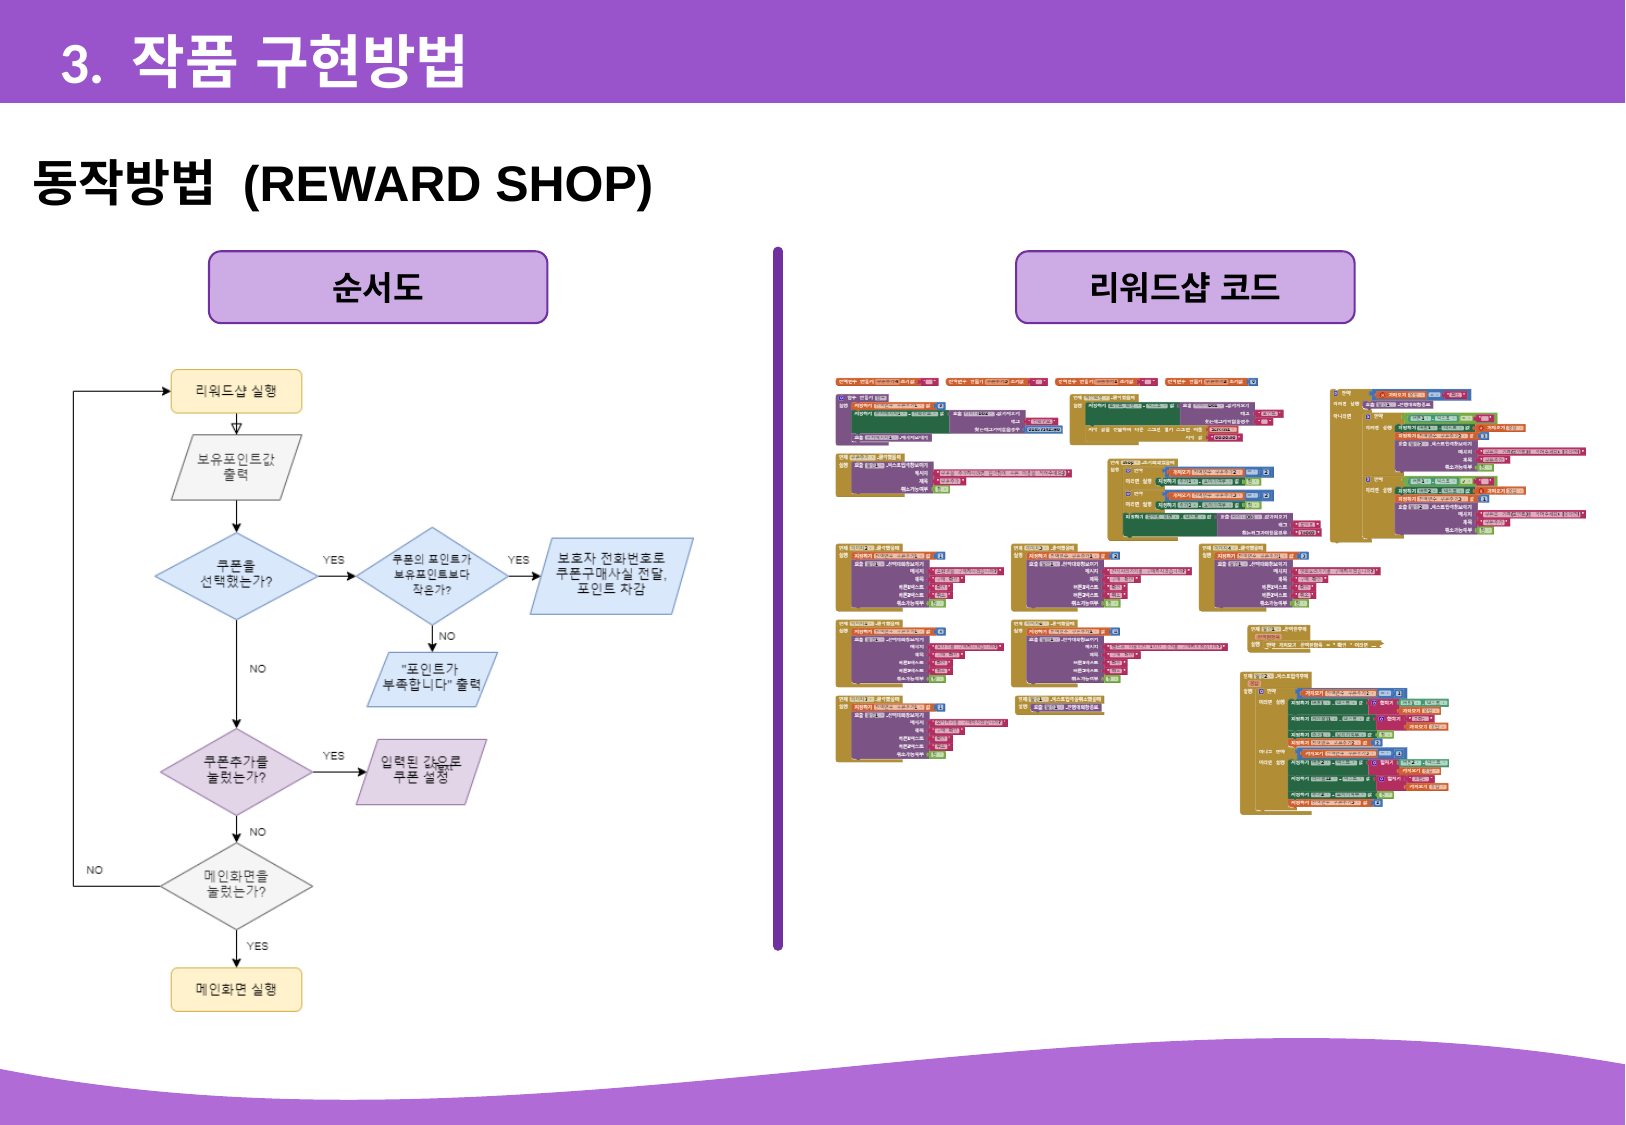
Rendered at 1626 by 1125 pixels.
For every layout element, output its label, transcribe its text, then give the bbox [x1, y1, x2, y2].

text_box [0, 0, 1625, 102]
text_box [0, 102, 1625, 1098]
text_box 동작방법 (REWARD SHOP) [18, 144, 961, 219]
picture [62, 369, 694, 1012]
text_box 리워드샵 코드 [1015, 250, 1356, 325]
text_box 순서도 [207, 250, 549, 325]
picture [803, 348, 1602, 851]
text_box 3. 작품 구현방법 [44, 17, 485, 103]
text_box [0, 1037, 1625, 1125]
